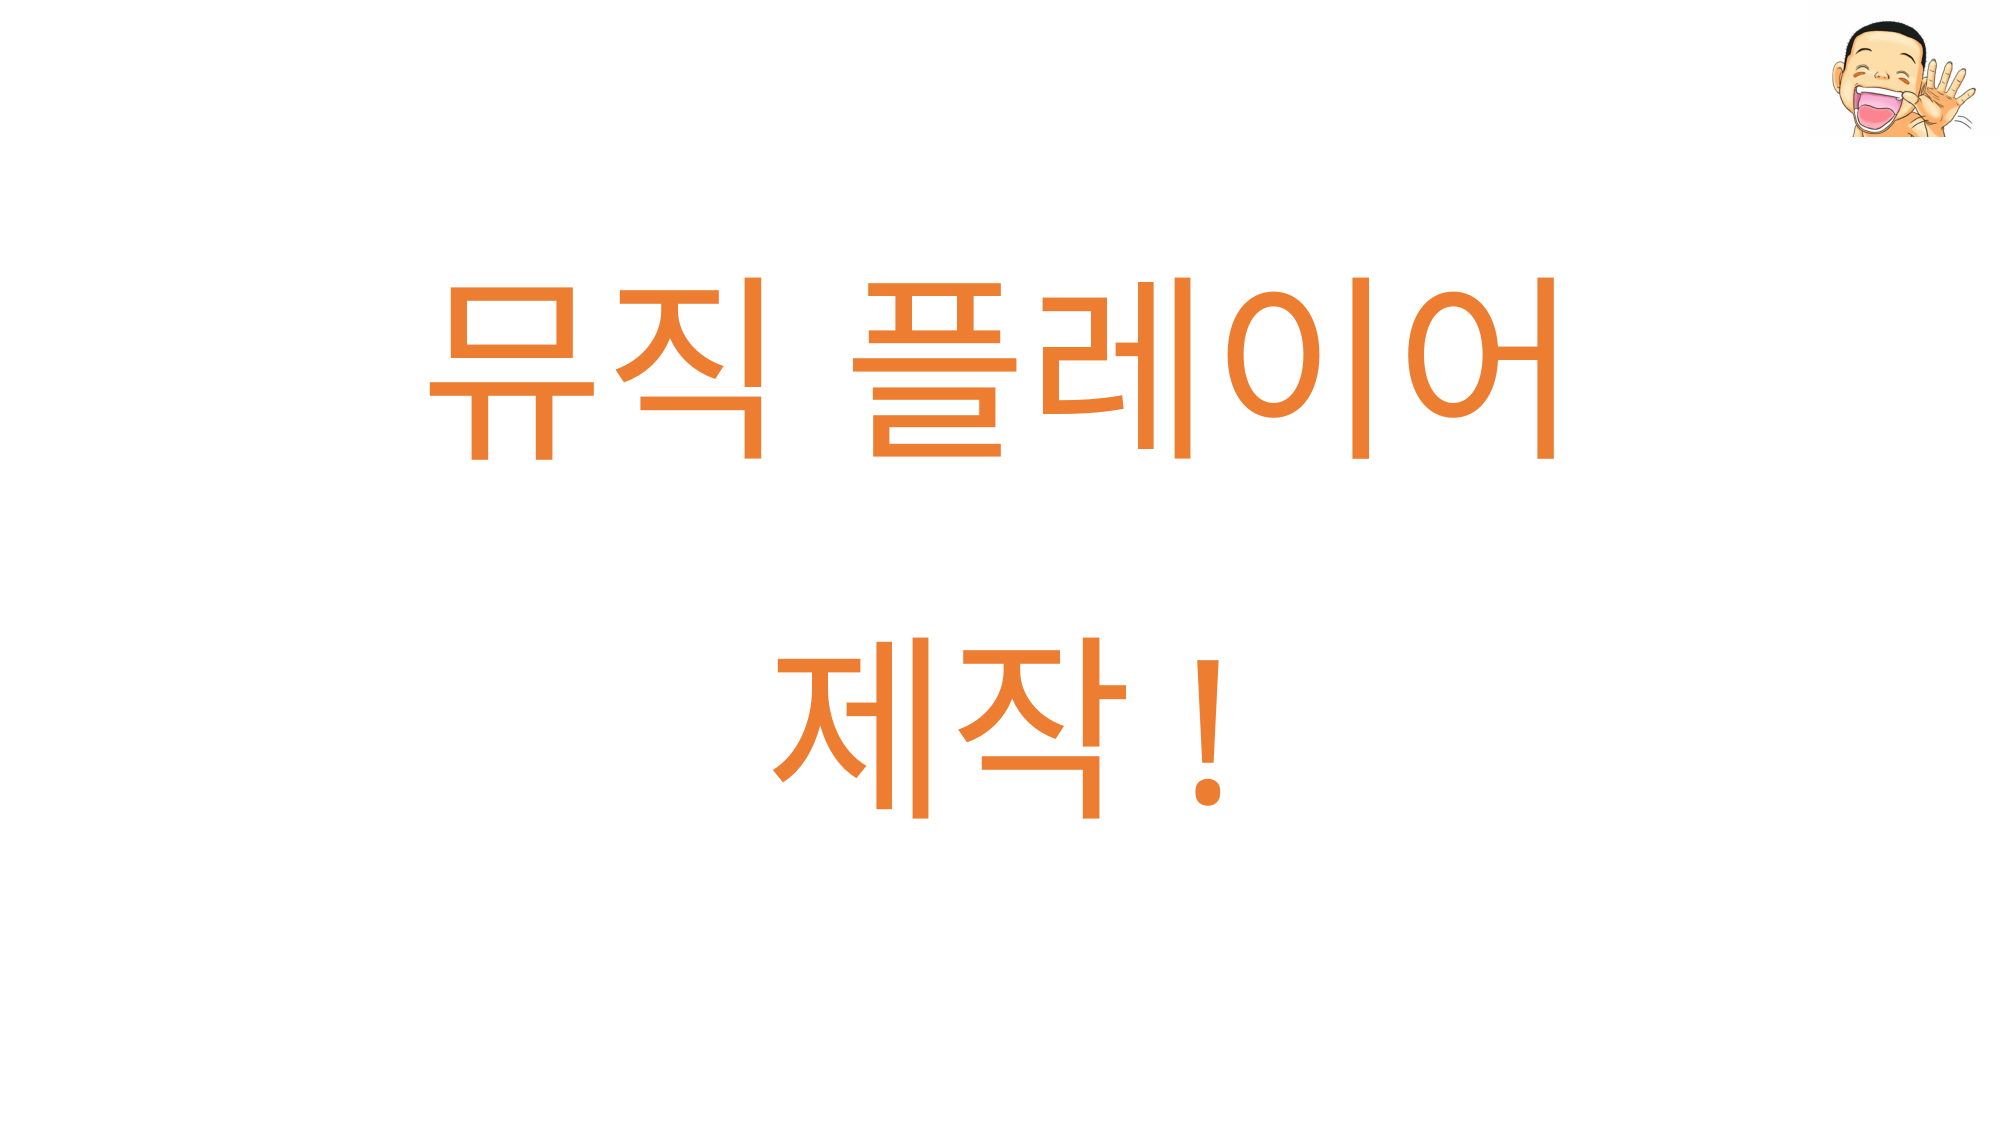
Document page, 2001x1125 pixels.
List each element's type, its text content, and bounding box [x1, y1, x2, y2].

picture [1808, 0, 2000, 115]
text_box 뮤직 플레이어 제작! [0, 115, 2000, 851]
